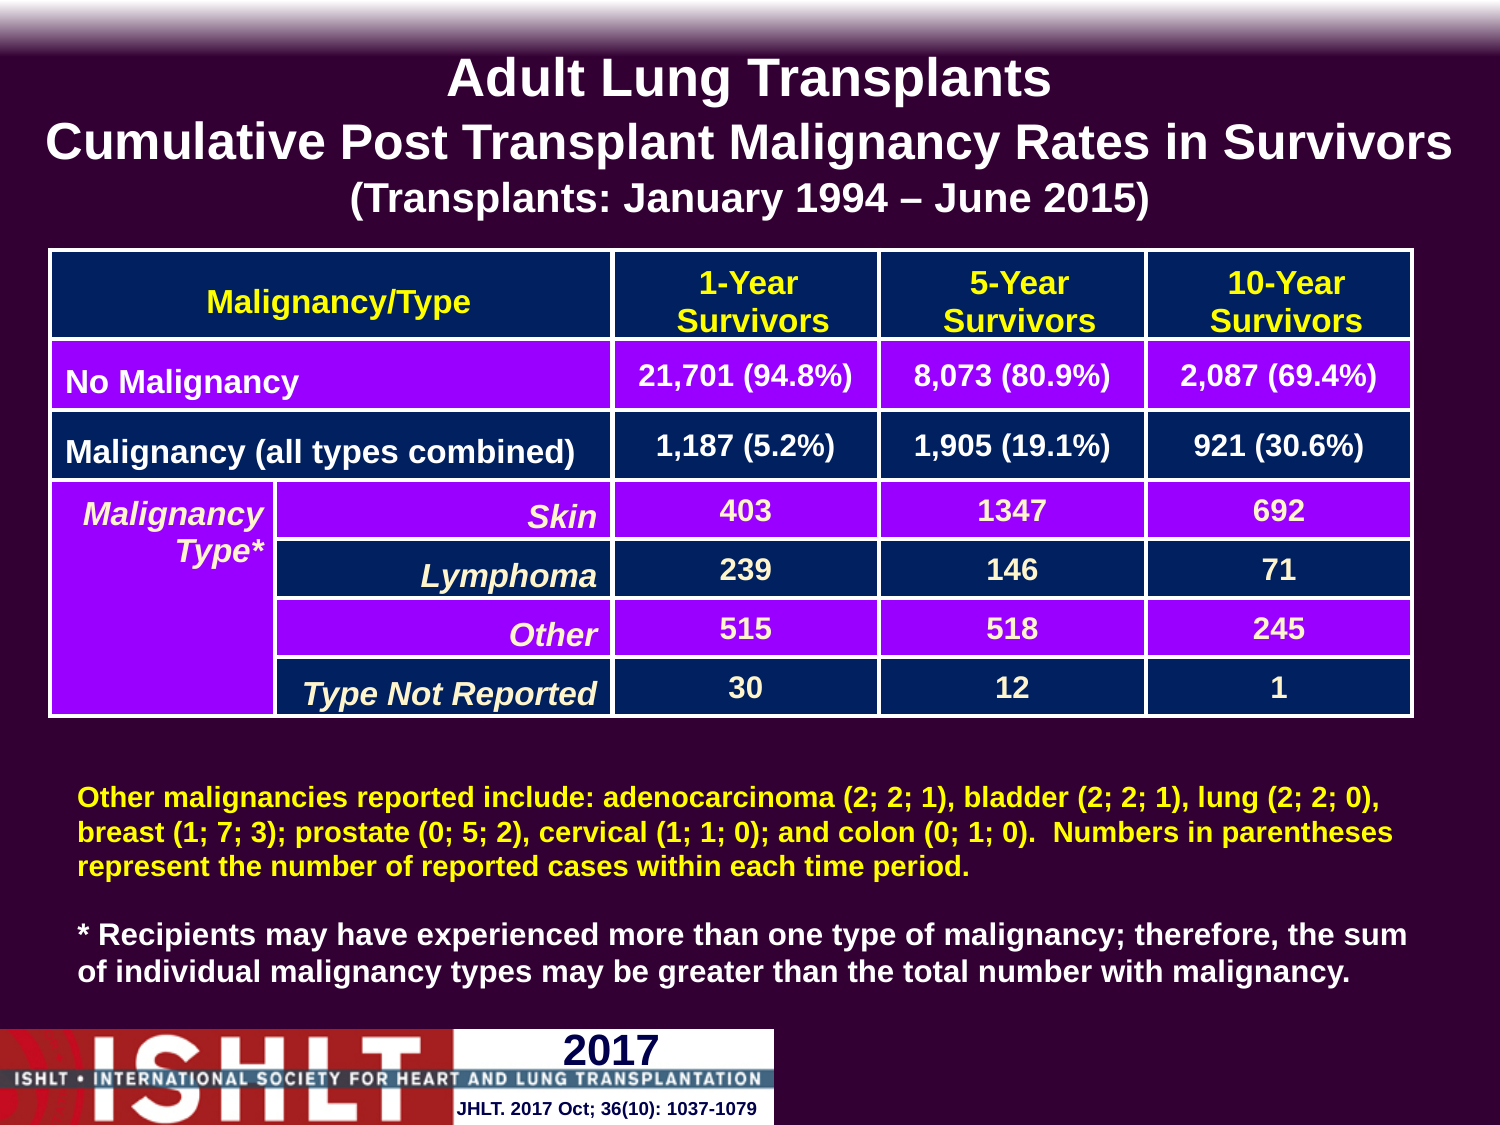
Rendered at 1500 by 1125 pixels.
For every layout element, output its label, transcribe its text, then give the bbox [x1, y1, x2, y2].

table_cell Type Not Reported [277, 659, 610, 714]
table_cell 692 [1148, 482, 1410, 537]
table_cell 518 [881, 600, 1144, 655]
table_cell 1347 [881, 482, 1144, 537]
table_cell Lymphoma [277, 541, 610, 596]
table_header Malignancy/Type [52, 252, 610, 337]
text_box Other malignancies reported include: adenocarcinoma (2; 2; 1), bladder (2; 2; 1), lung (2; 2; 0), breast (1; 7; 3); prostate (0; 5; 2), cervical (1; 1; 0); and colon (0; 1; 0). Numbers in parentheses represent the number of reported cases within each time period. [62, 770, 1413, 891]
table_header 5-Year Survivors [881, 252, 1144, 337]
table_cell Malignancy (all types combined) [52, 412, 610, 478]
table_cell 8,073 (80.9%) [881, 341, 1144, 408]
text_box * Recipients may have experienced more than one type of malignancy; therefore, the sum of individual malignancy types may be greater than the total number with malignancy. [62, 906, 1450, 997]
table_cell 2,087 (69.4%) [1148, 341, 1410, 408]
table_cell 71 [1148, 541, 1410, 596]
table_cell 1,187 (5.2%) [615, 412, 877, 478]
text_box (Transplants: January 1994 – June 2015) [334, 163, 1173, 229]
table_cell 1 [1148, 659, 1410, 714]
table_cell Skin [277, 482, 610, 537]
table_cell 21,701 (94.8%) [615, 341, 877, 408]
table_cell 12 [881, 659, 1144, 714]
table_cell 239 [615, 541, 877, 596]
table_cell 30 [615, 659, 877, 714]
table_cell 515 [615, 600, 877, 655]
table_cell No Malignancy [52, 341, 610, 408]
table_header 1-Year Survivors [615, 252, 877, 337]
table_cell 146 [881, 541, 1144, 596]
table_cell Malignancy Type* [52, 482, 273, 714]
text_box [0, 1013, 774, 1125]
table_header 10-Year Survivors [1148, 252, 1410, 337]
text_box Adult Lung Transplants Cumulative Post Transplant Malignancy Rates in Survivors [0, 12, 1500, 200]
table_cell Other [277, 600, 610, 655]
table_cell 921 (30.6%) [1148, 412, 1410, 478]
table_cell 245 [1148, 600, 1410, 655]
table_cell 1,905 (19.1%) [881, 412, 1144, 478]
table_cell 403 [615, 482, 877, 537]
